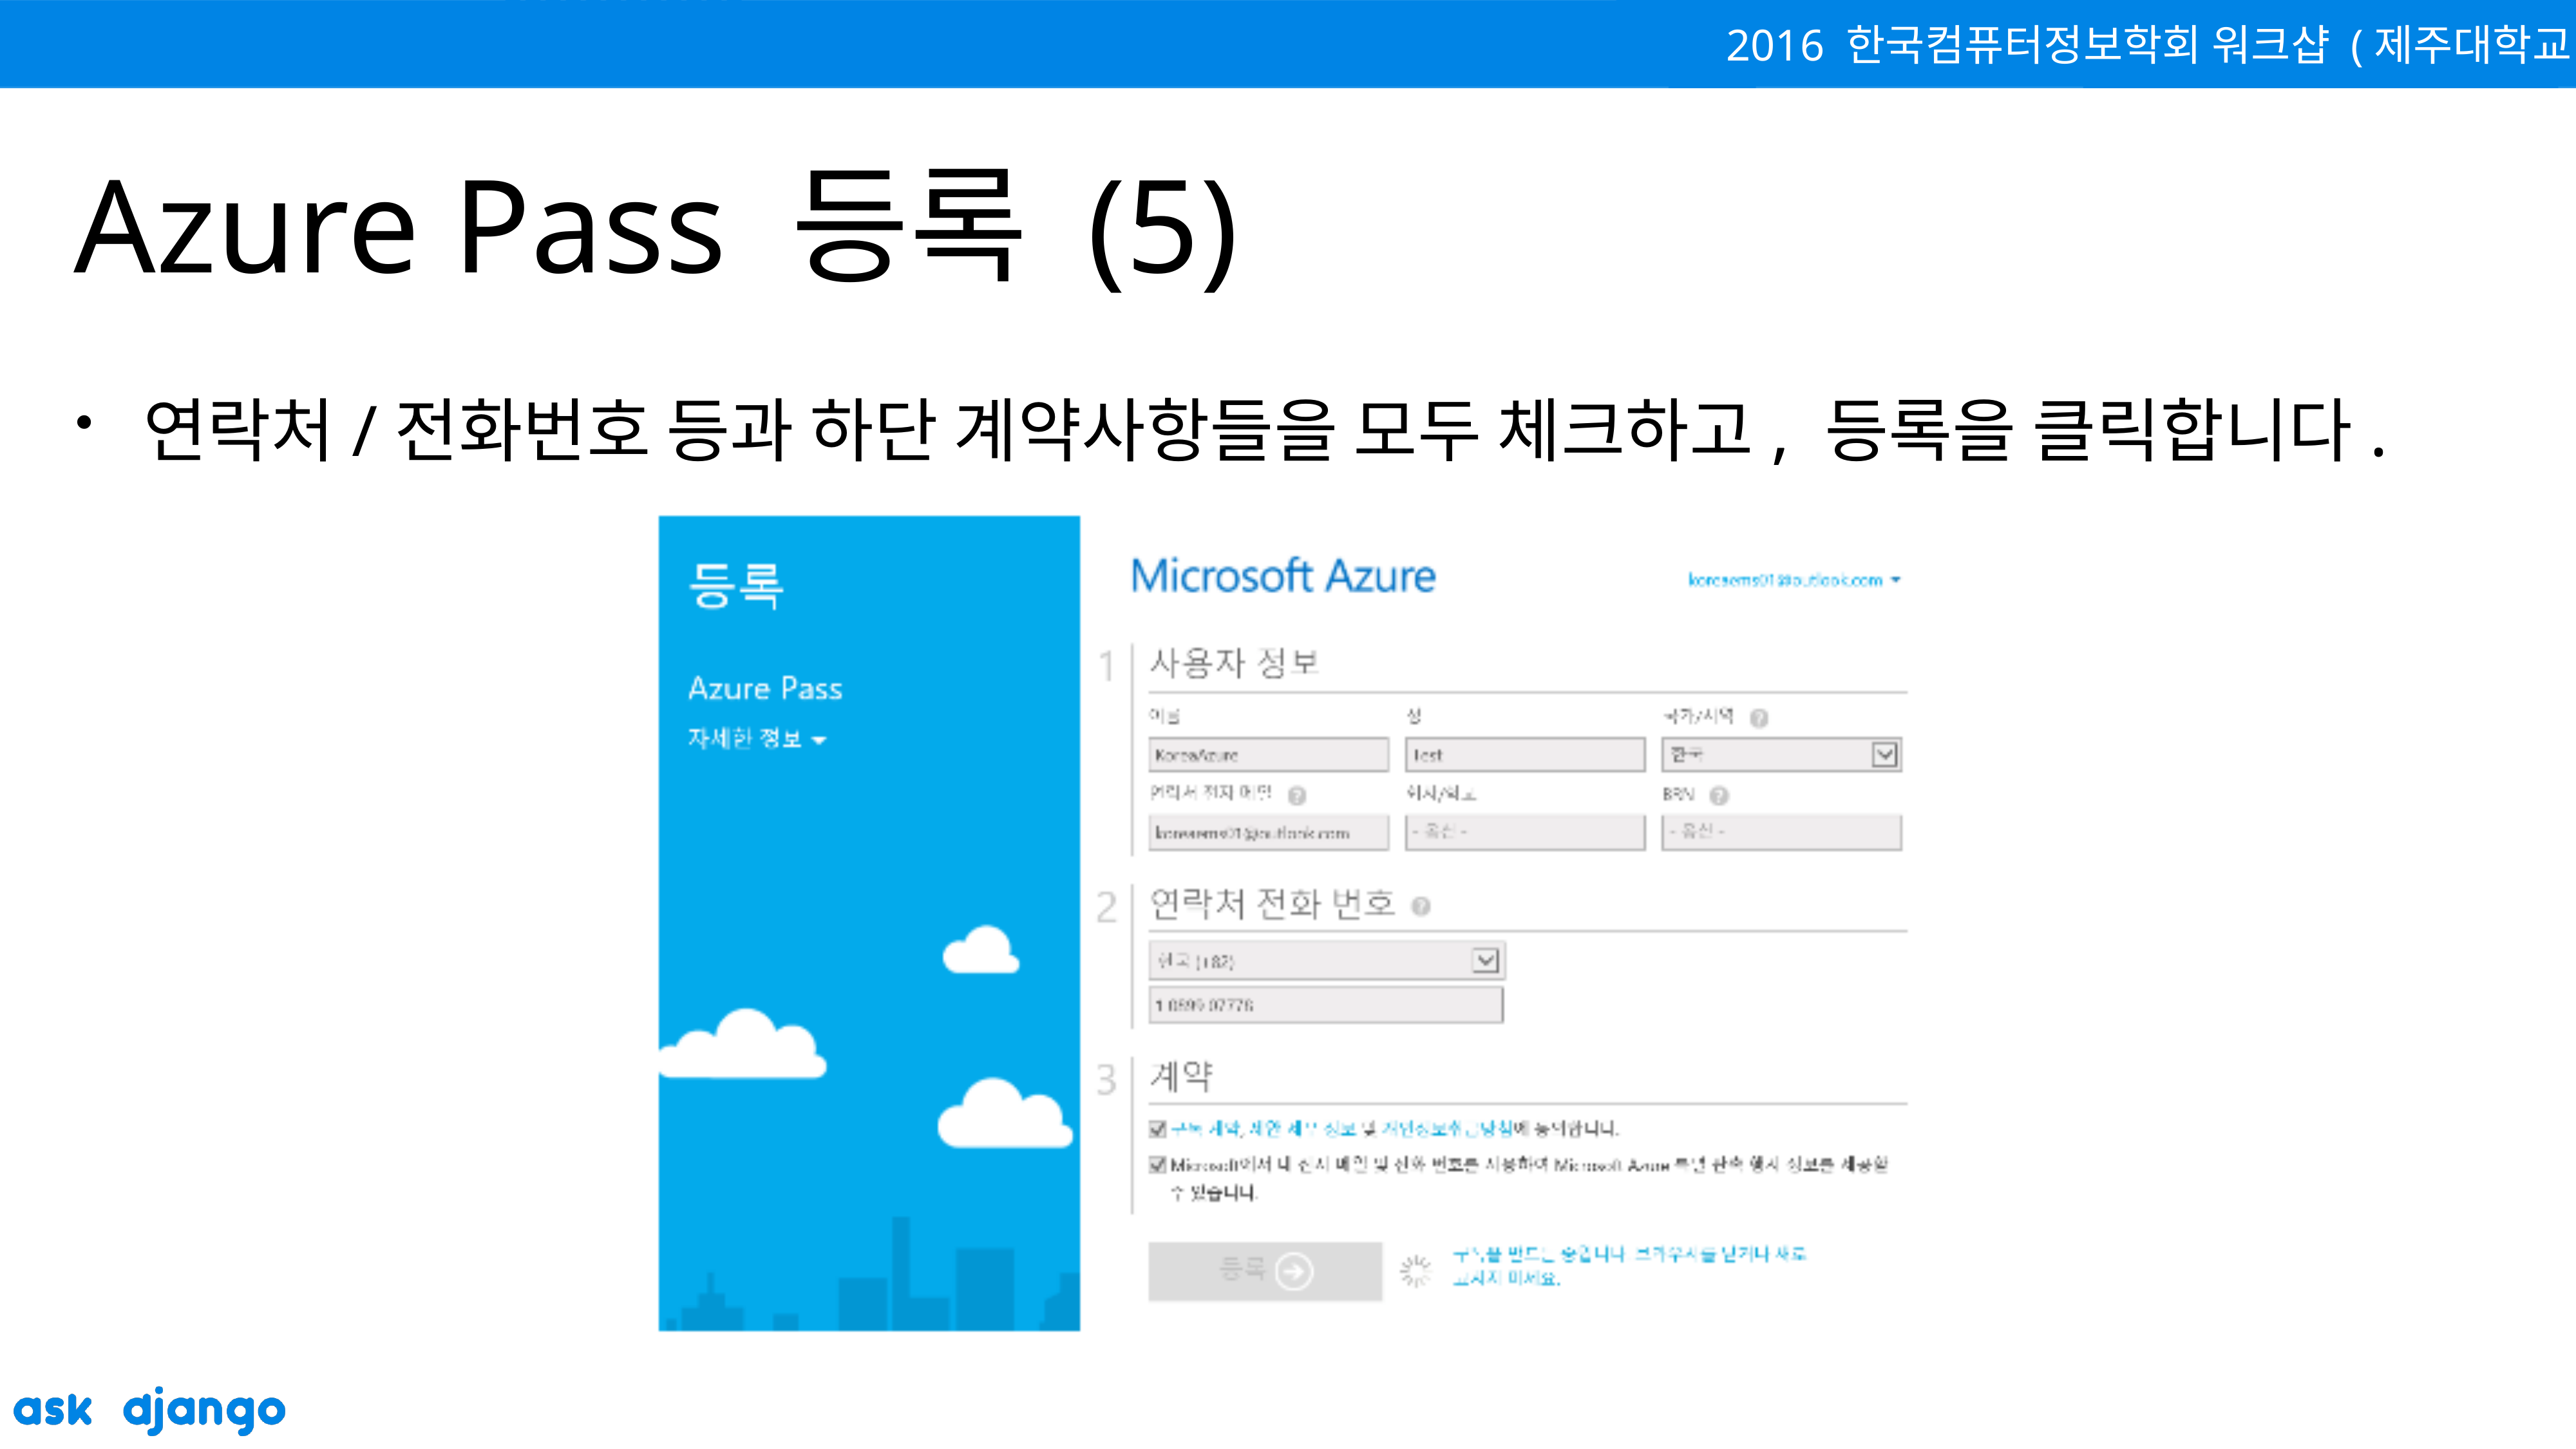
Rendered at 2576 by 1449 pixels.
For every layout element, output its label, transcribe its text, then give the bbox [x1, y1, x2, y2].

picture [1, 1375, 295, 1448]
picture [639, 499, 1937, 1352]
list 연락처/전화번호 등과 하단 계약사항들을 모두 체크하고, 등록을 클릭합니다. [70, 341, 2506, 516]
title Azure Pass 등록 (5) [68, 100, 2508, 343]
picture [0, 0, 2576, 88]
